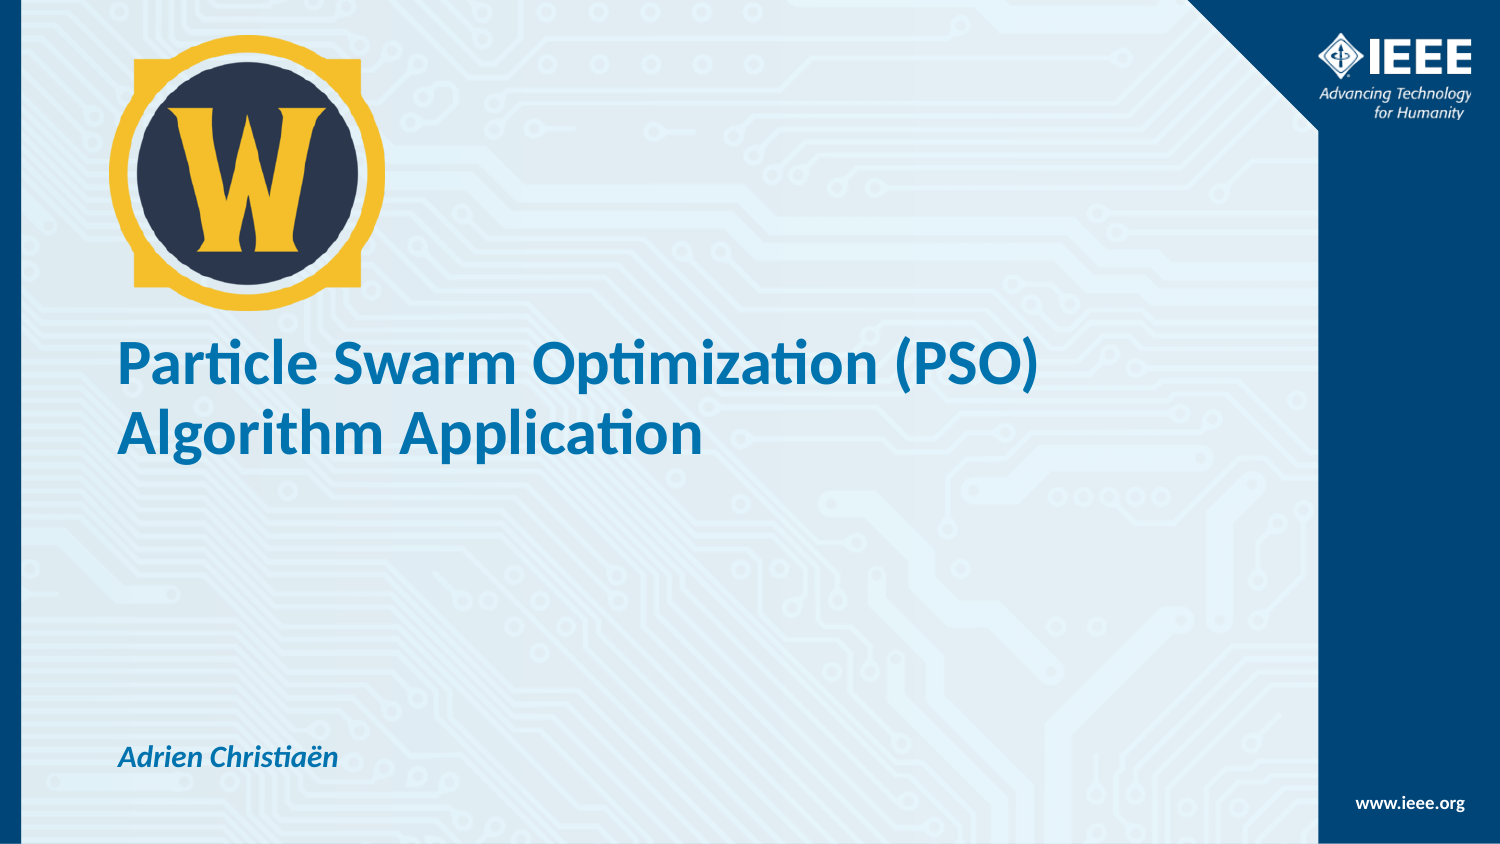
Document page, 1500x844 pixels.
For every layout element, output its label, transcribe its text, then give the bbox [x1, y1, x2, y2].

list Adrien Christiaën [103, 733, 1235, 783]
title Particle Swarm Optimization (PSO) Algorithm Application [102, 320, 1235, 476]
picture [109, 35, 385, 311]
